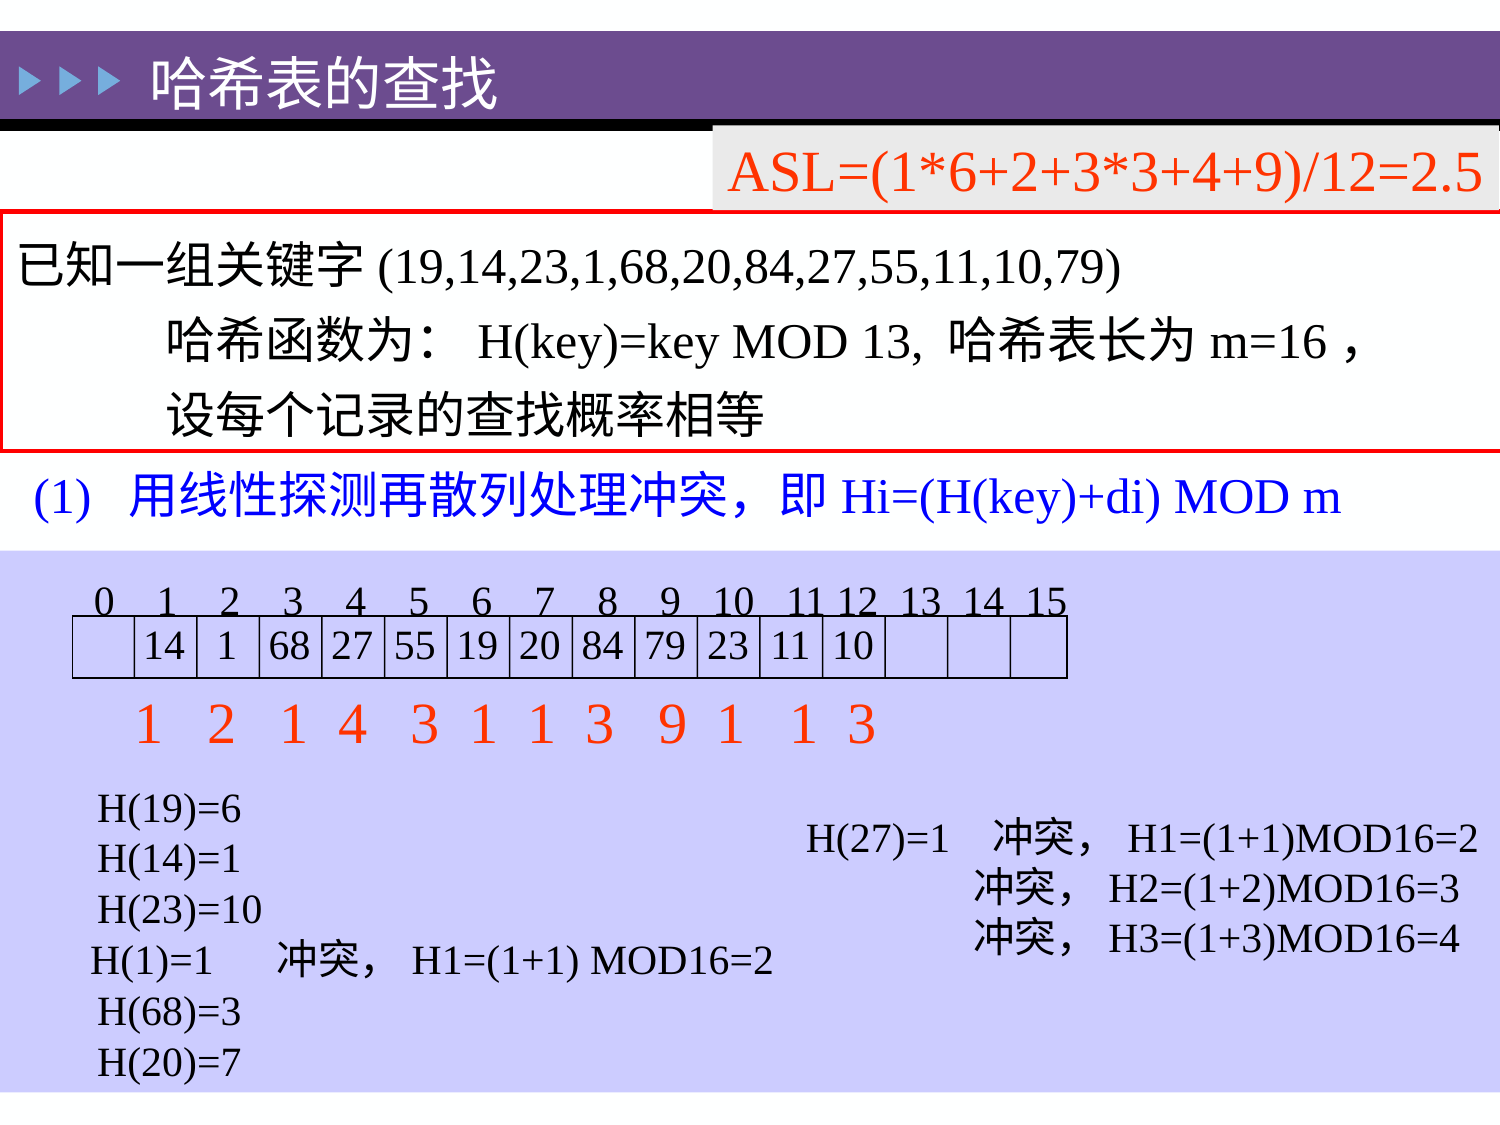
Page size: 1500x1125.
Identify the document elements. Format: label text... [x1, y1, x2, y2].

text_box H(23)=10 [82, 874, 278, 925]
text_box H(14)=1 [82, 823, 257, 874]
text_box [72, 565, 1081, 679]
text_box 1 2 1 4 3 1 1 3 9 1 1 3 [119, 687, 948, 763]
text_box (1) 用线性探测再散列处理冲突，即Hi=(H(key)+di) MOD m [18, 456, 1358, 531]
text_box 哈希表的查找 [134, 39, 667, 125]
text_box ASL=(1*6+2+3*3+4+9)/12=2.5 [712, 125, 1499, 211]
text_box [257, 801, 1081, 887]
text_box H(19)=6 [82, 772, 257, 823]
text_box H(1)=1 冲突，H1=(1+1) MOD16=2 [75, 925, 790, 991]
text_box H(20)=7 [82, 1027, 257, 1093]
text_box [0, 550, 1500, 1093]
text_box H(68)=3 [82, 976, 257, 1027]
text_box H(27)=1 冲突，H1=(1+1)MOD16=2 冲突，H2=(1+2)MOD16=3 冲突，H3=(1+3)MOD16=4 [791, 803, 1495, 969]
text_box 已知一组关键字(19,14,23,1,68,20,84,27,55,11,10,79) 哈希函数为：H(key)=key MOD 13, 哈希表长为m=16， 设每个记录的查找概率相等 [0, 211, 1500, 452]
